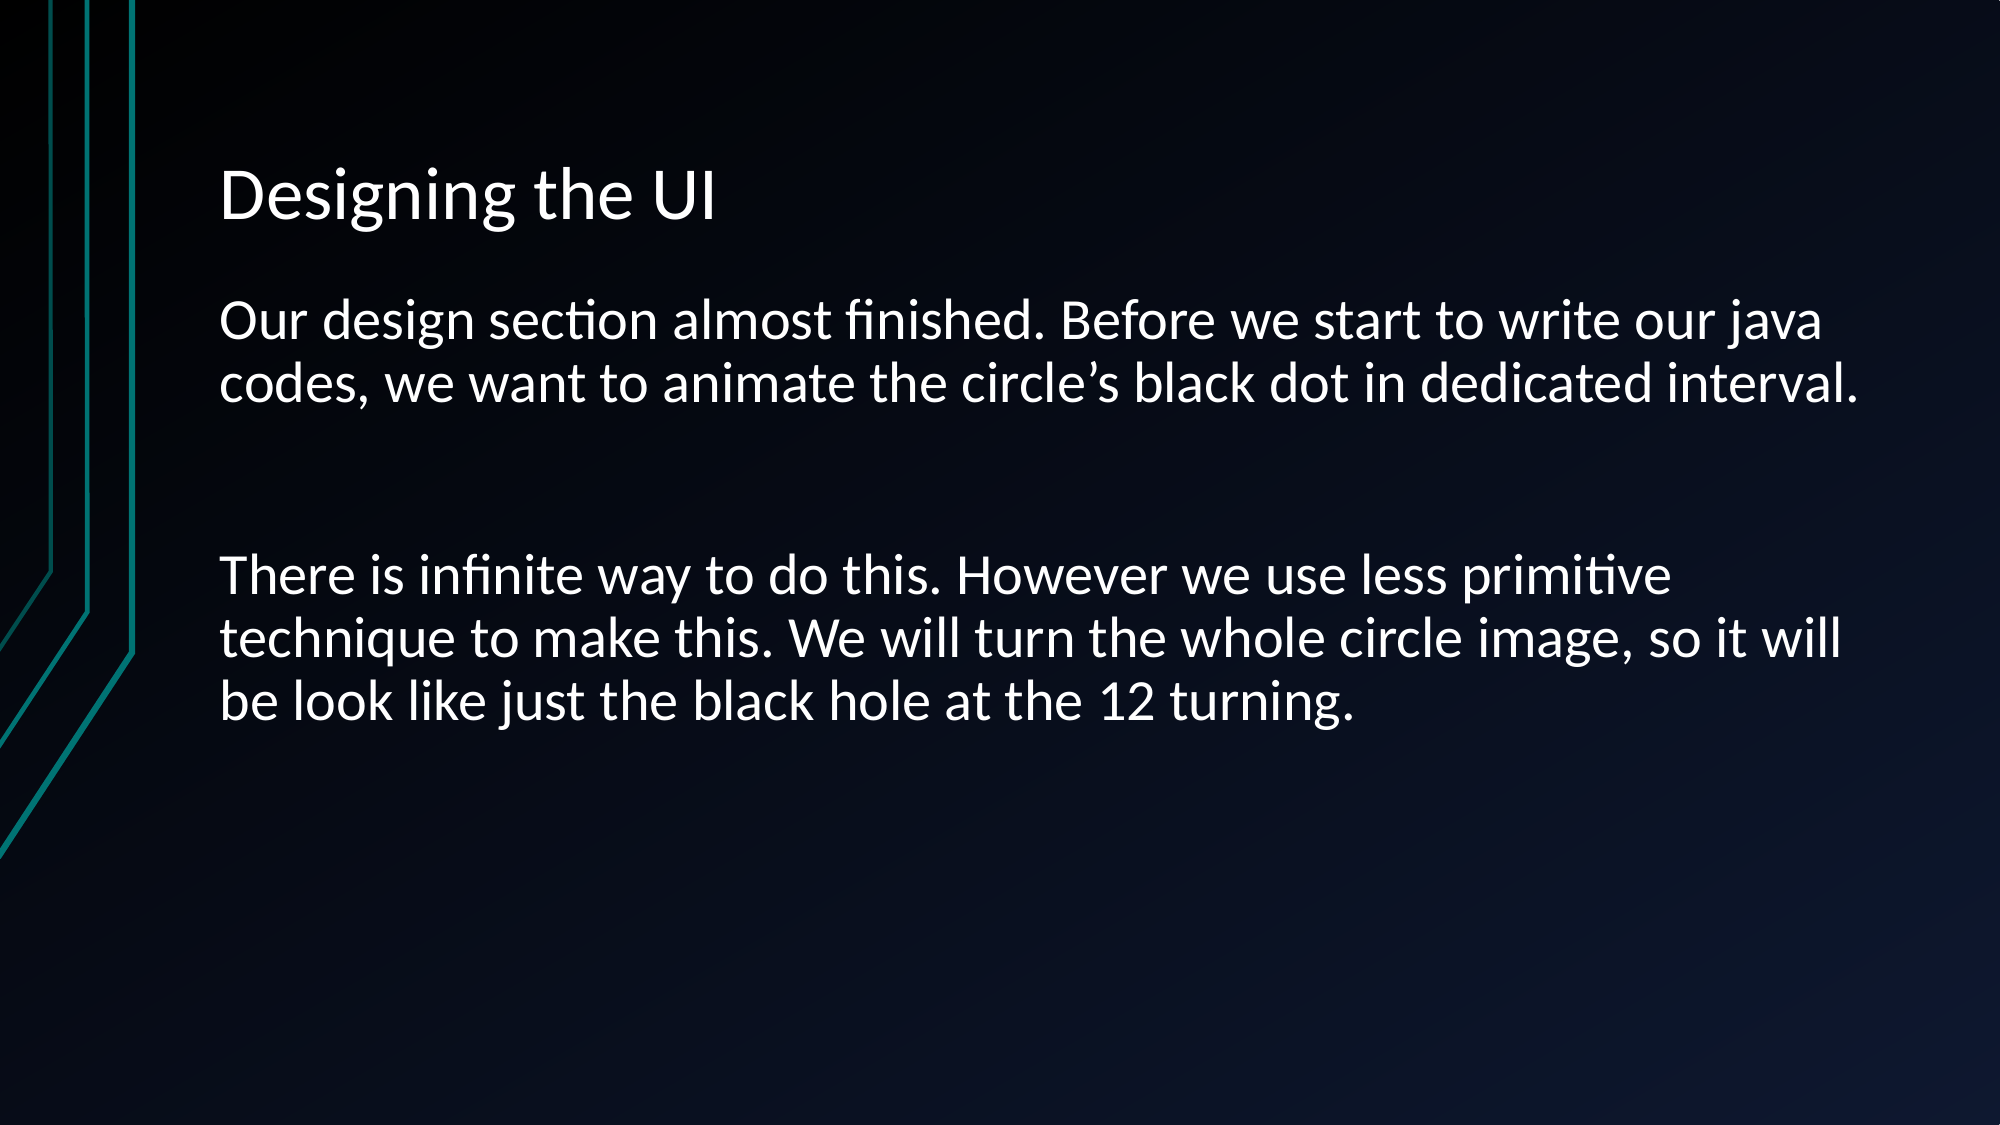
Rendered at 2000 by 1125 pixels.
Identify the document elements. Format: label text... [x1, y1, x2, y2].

title Designing the UI [199, 45, 1900, 246]
list Our design section almost finished. Before we start to write our java codes, we want to animate the circle’s black dot in dedicated interval. There is infinite way to do this. However we use less primitive technique to make this. We will turn the whole circle image, so it will be look like just the black hole at the 12 turning. [199, 279, 1900, 1012]
